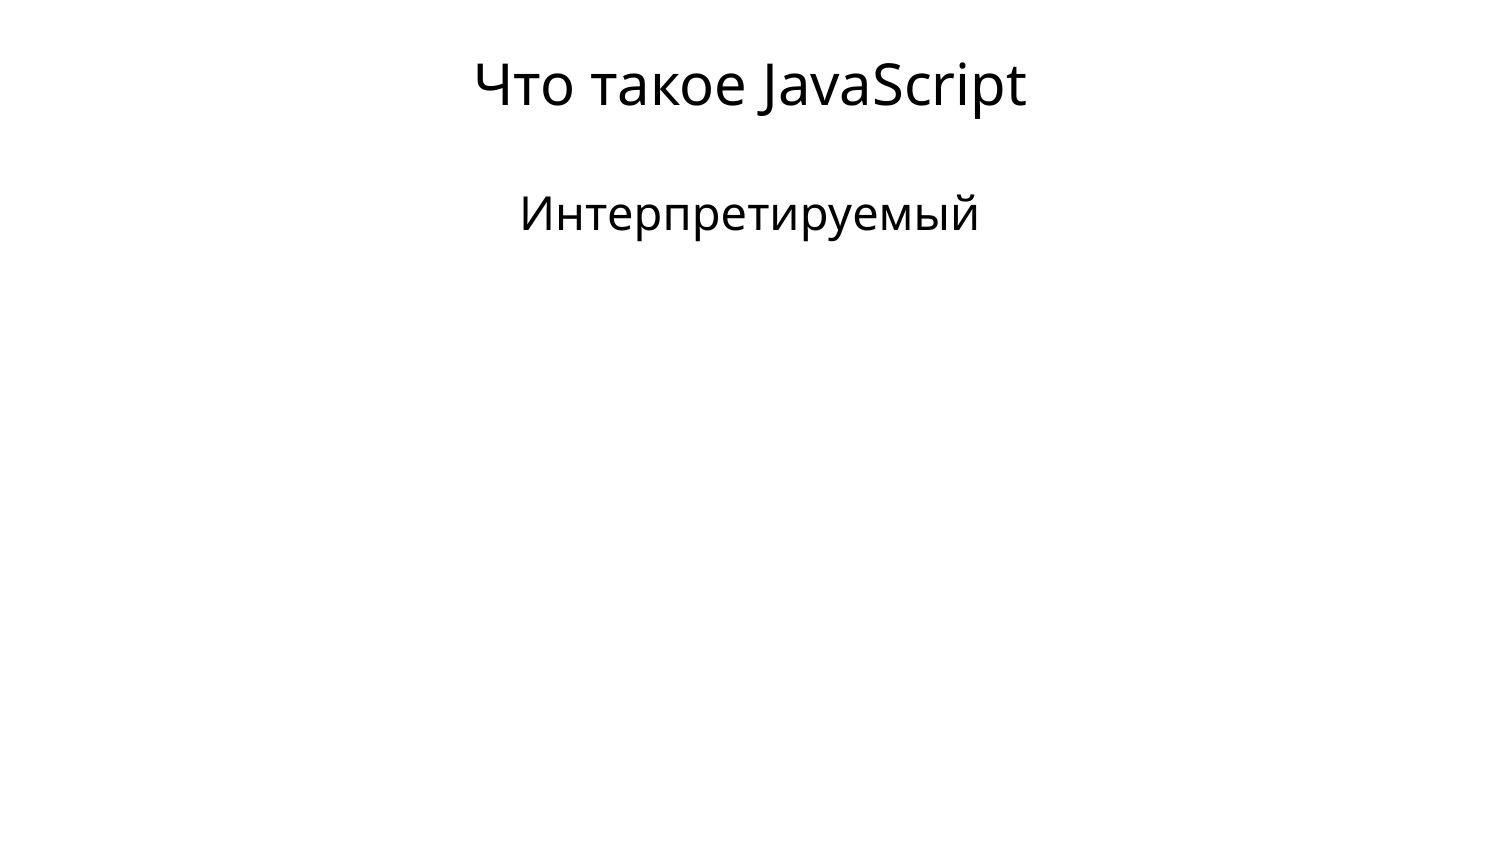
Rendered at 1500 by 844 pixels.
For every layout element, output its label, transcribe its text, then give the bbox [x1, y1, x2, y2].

text_box Интерпретируемый [99, 175, 1400, 247]
text_box Что такое JavaScript [47, 47, 1453, 118]
